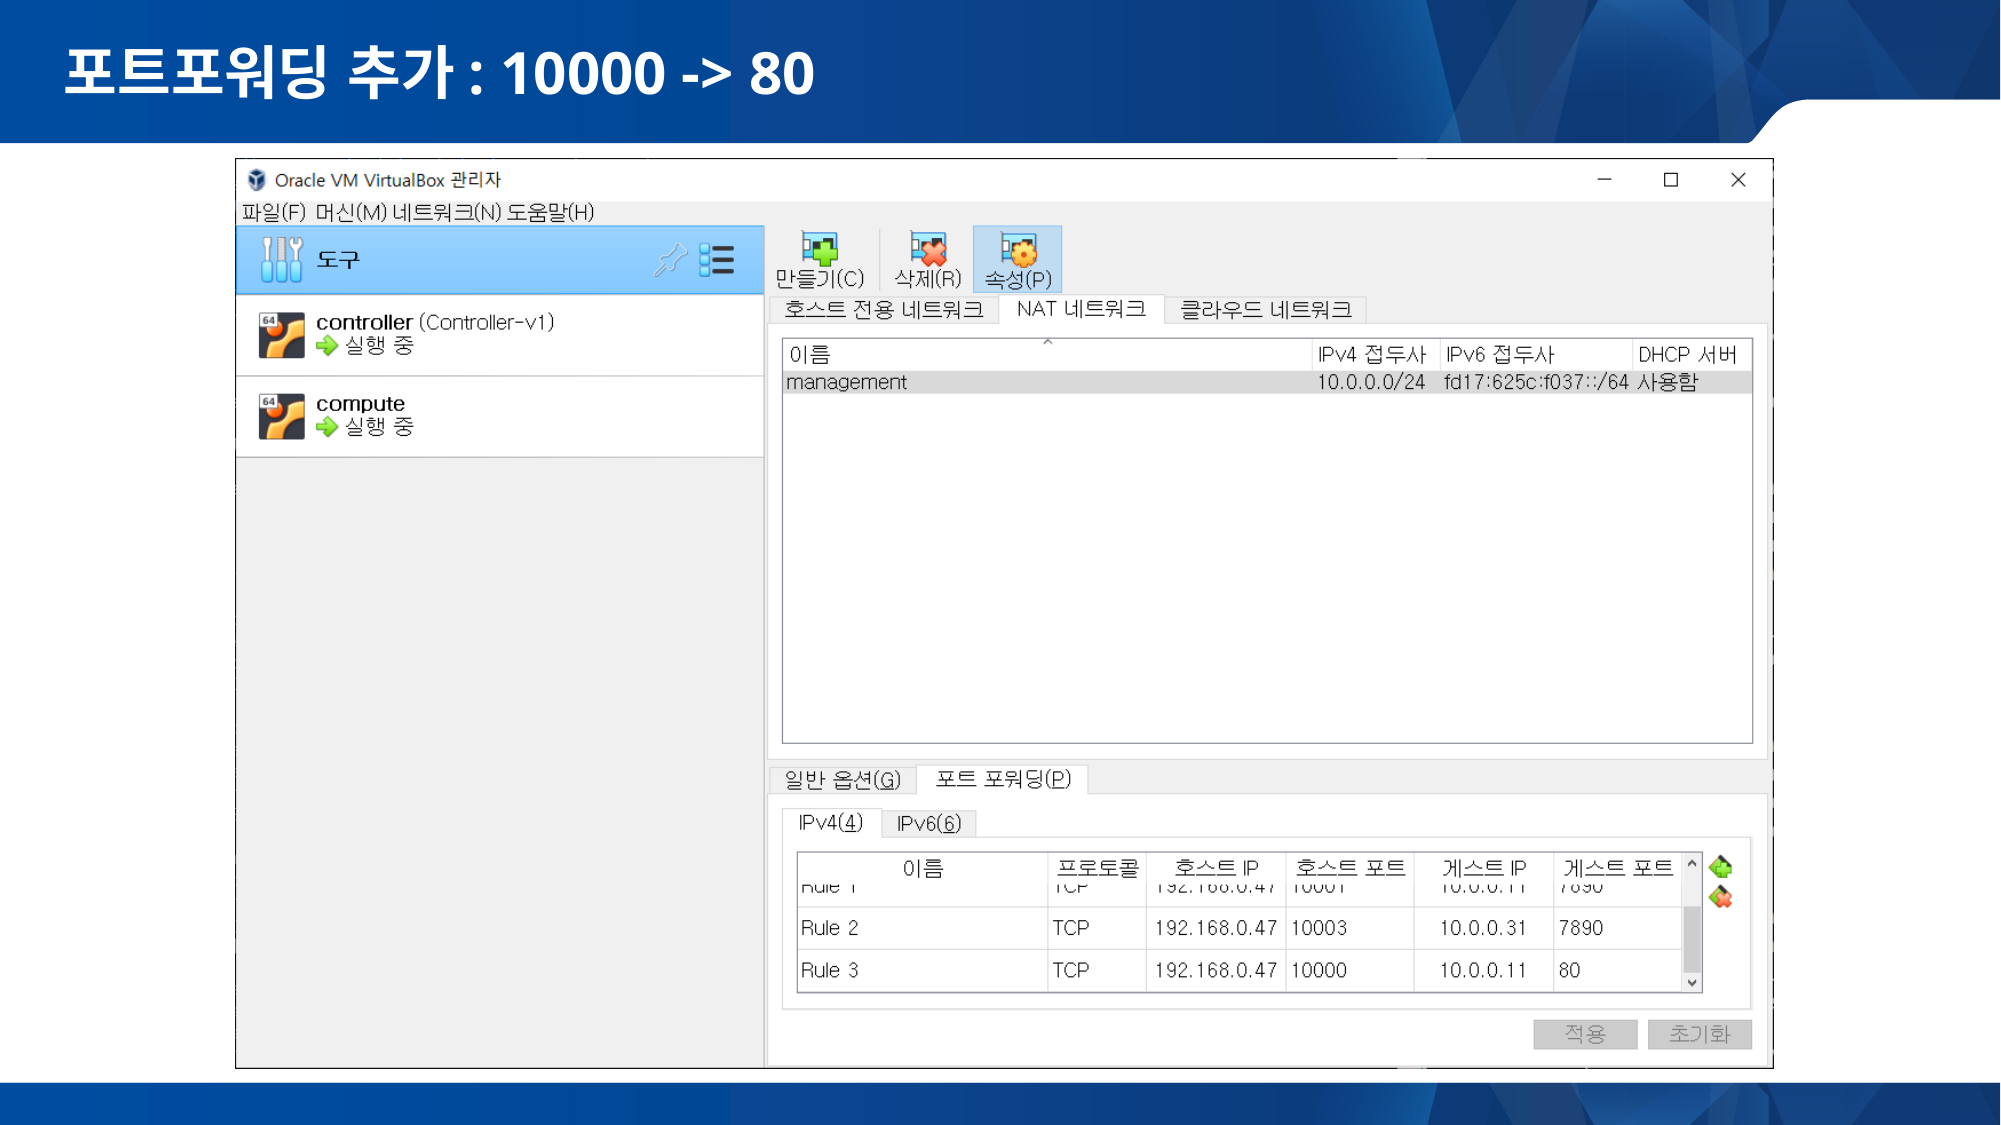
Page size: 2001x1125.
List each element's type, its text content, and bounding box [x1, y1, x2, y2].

picture [0, 0, 2001, 1125]
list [235, 158, 1774, 1069]
title 포트포워딩 추가: 10000 -> 80 [48, 31, 1961, 120]
